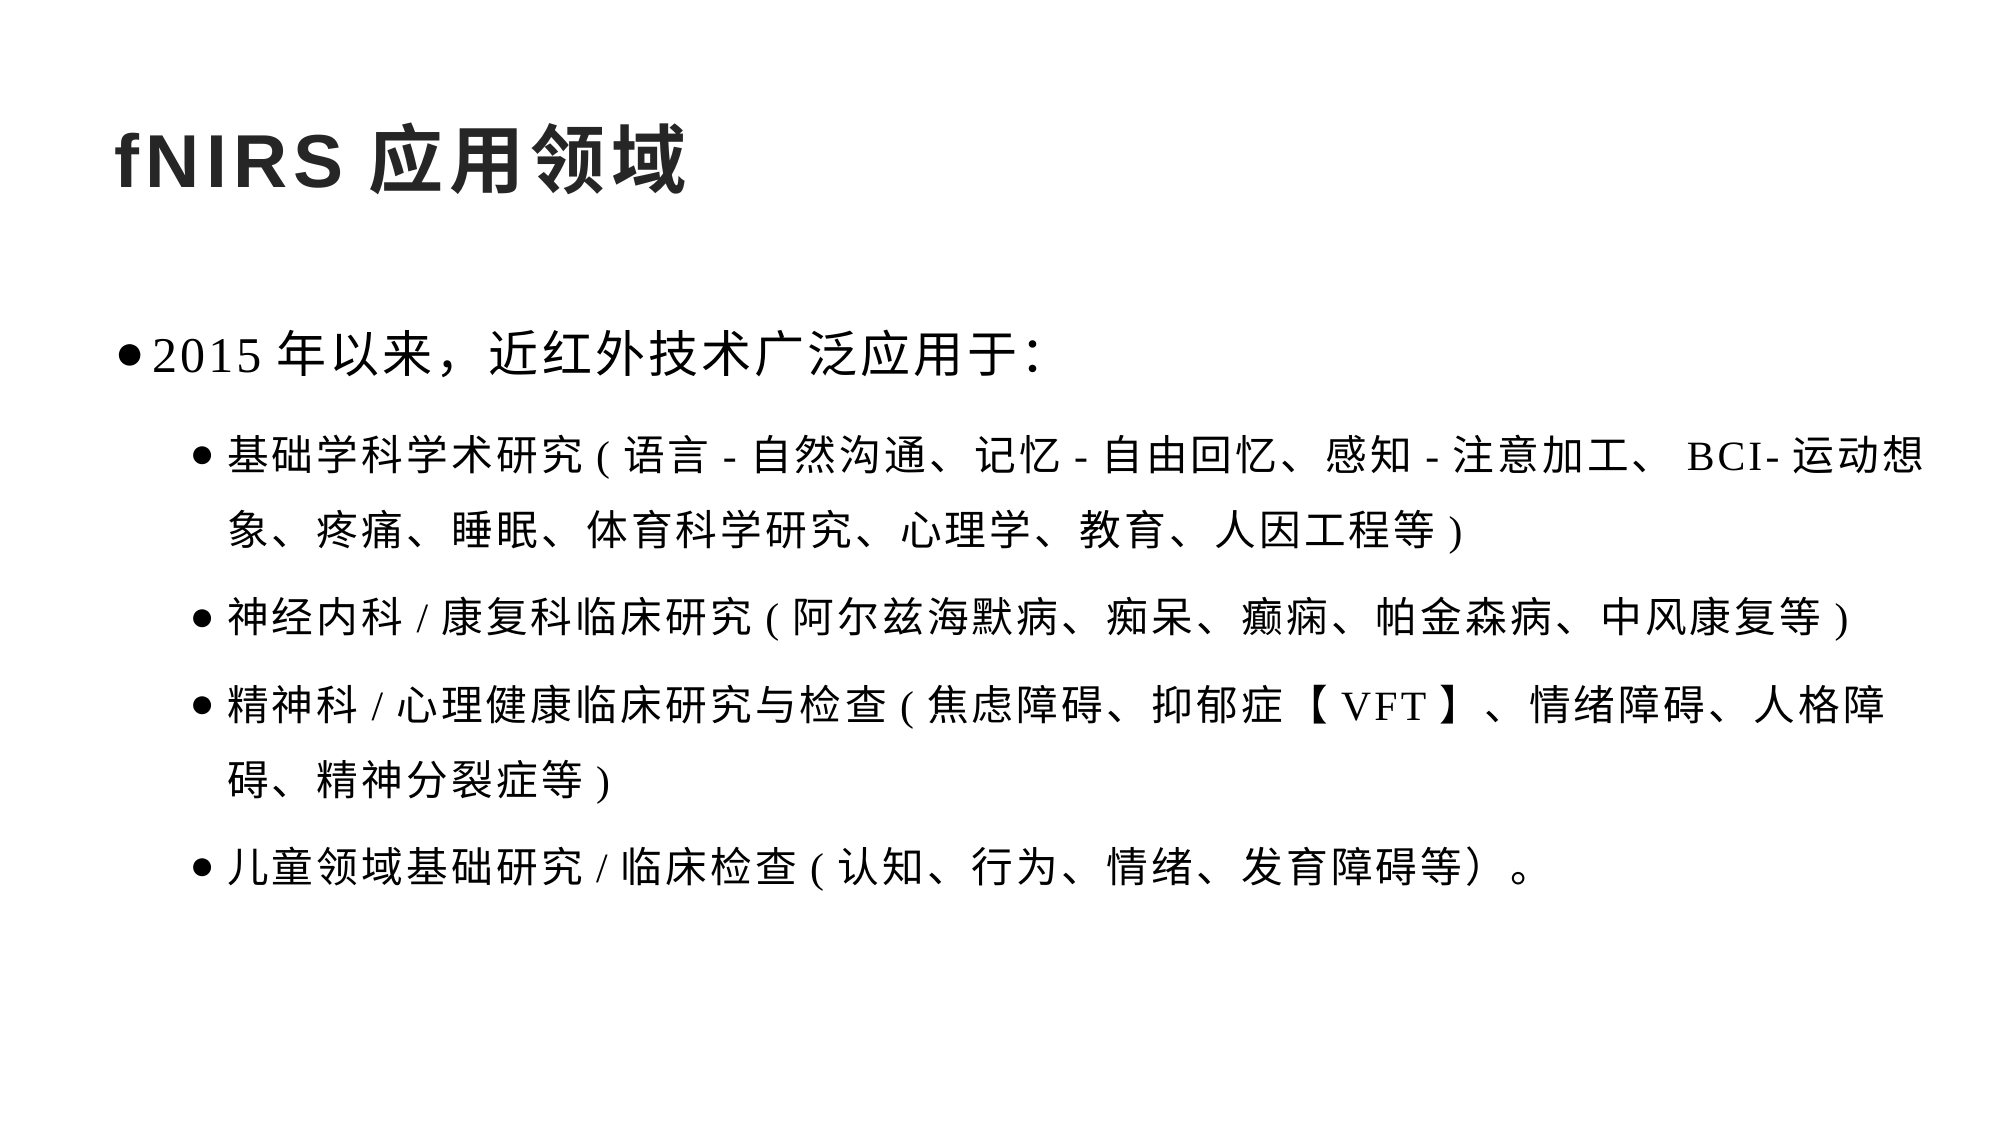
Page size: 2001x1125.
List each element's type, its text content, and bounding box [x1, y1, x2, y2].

title fNIRS应用领域 [99, 99, 1900, 216]
list 2015年以来，近红外技术广泛应用于： 基础学科学术研究(语言-自然沟通、记忆-自由回忆、感知-注意加工、BCI-运动想象、疼痛、睡眠、体育科学研究、心理学、教育、人因工程等) 神经内科/康复科临床研究(阿尔兹海默病、痴呆、癫痫、帕金森病、中风康复等) 精神科/心理健康临床研究与检查(焦虑障碍、抑郁症【VFT】、情绪障碍、人格障碍、精神分裂症等) 儿童领域基础研究/临床检查(认知、行为、情绪、发育障碍等）。 [99, 284, 1946, 1051]
